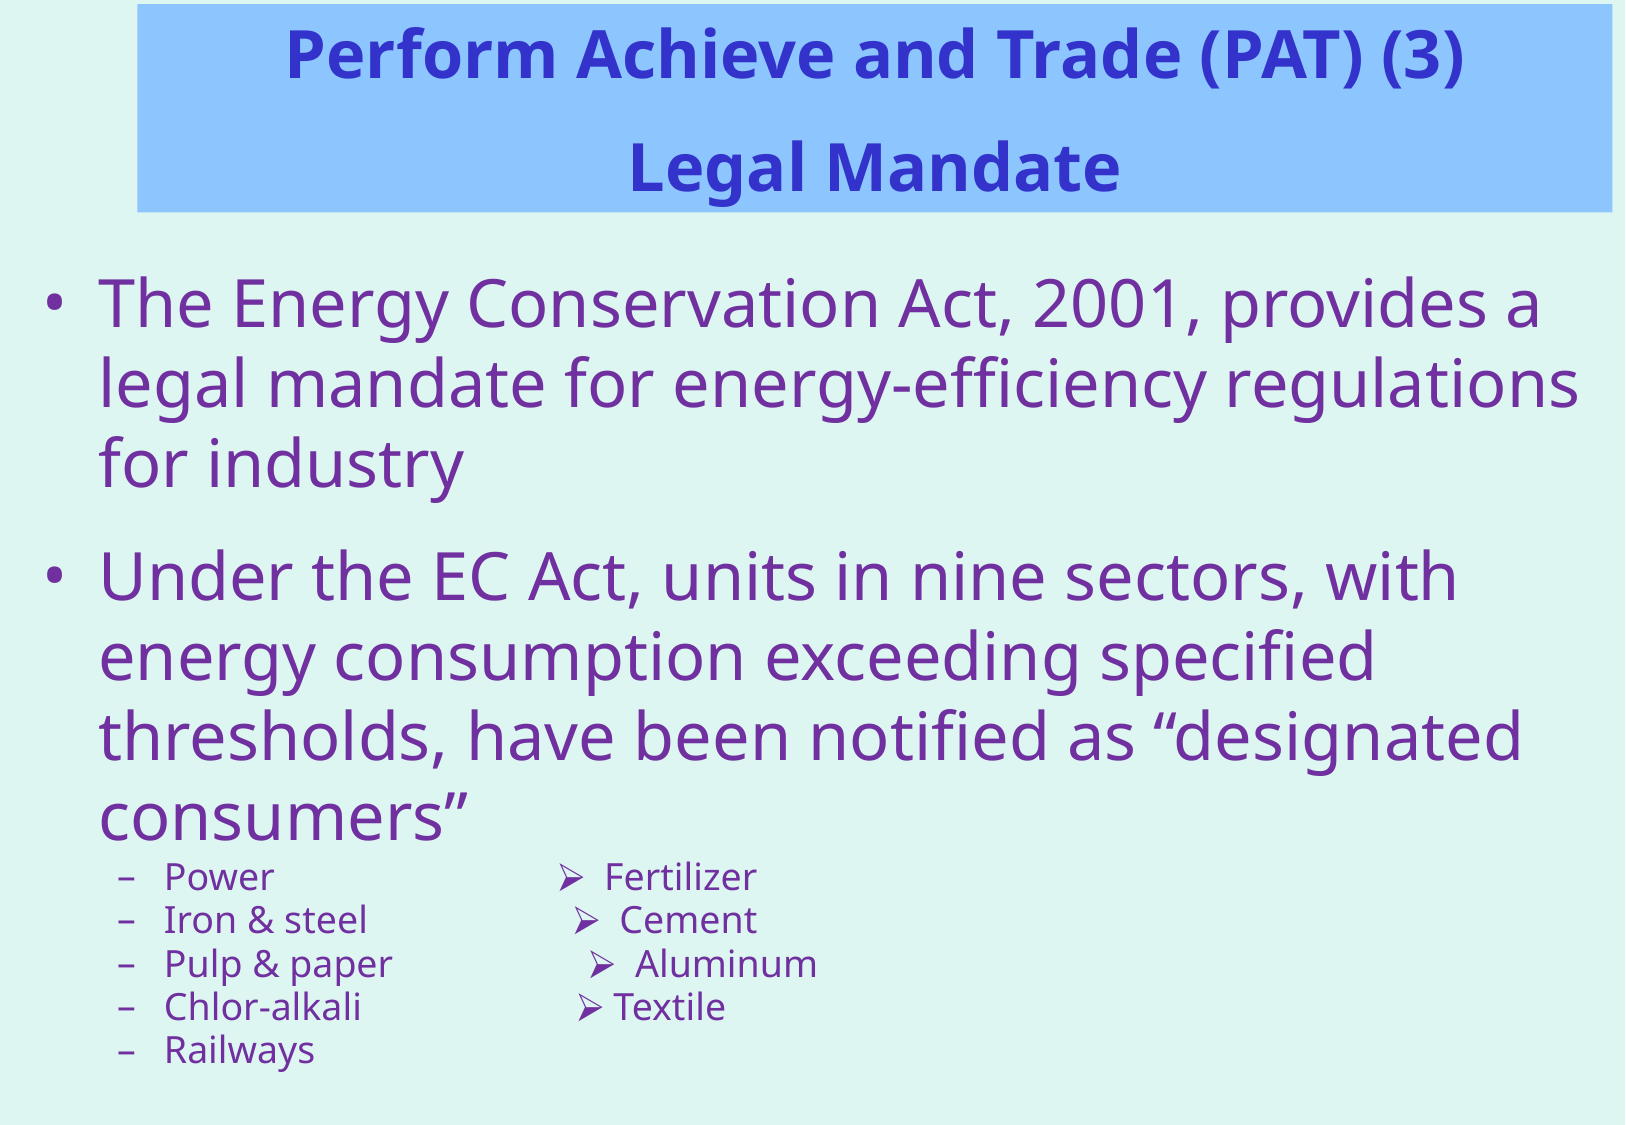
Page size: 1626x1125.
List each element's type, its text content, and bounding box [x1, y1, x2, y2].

list The Energy Conservation Act, 2001, provides a legal mandate for energy-efficiency regulations for industry Under the EC Act, units in nine sectors, with energy consumption exceeding specified thresholds, have been notified as “designated consumers” Power ⮚ Fertilizer Iron & steel ⮚ Cement Pulp & paper ⮚ Aluminum Chlor-alkali ⮚ Textile Railways [27, 200, 1598, 1100]
text_box Perform Achieve and Trade (PAT) (3) Legal Mandate [137, 4, 1613, 213]
